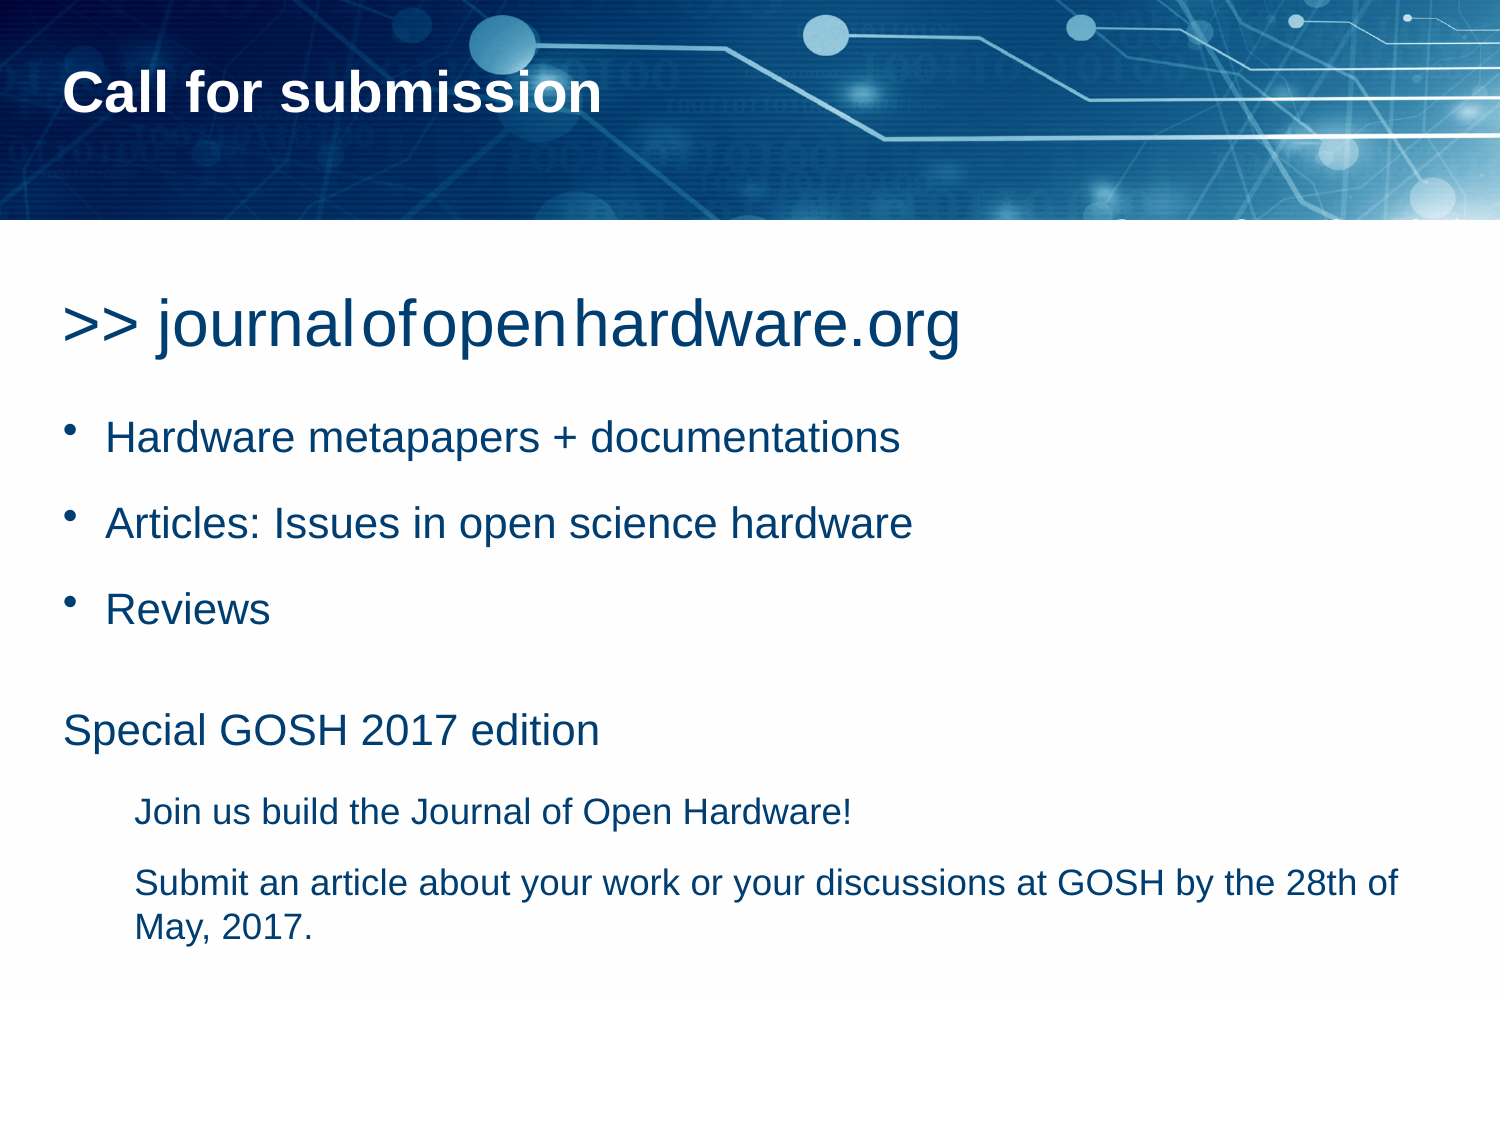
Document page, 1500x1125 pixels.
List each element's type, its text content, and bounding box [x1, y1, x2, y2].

list >> journal of open hardware.org Hardware metapapers + documentations Articles: Issues in open science hardware Reviews Special GOSH 2017 edition Join us build the Journal of Open Hardware! Submit an article about your work or your discussions at GOSH by the 28th of May, 2017. [63, 280, 1437, 948]
title Call for submission [63, 54, 1437, 125]
picture [0, 0, 1500, 999]
